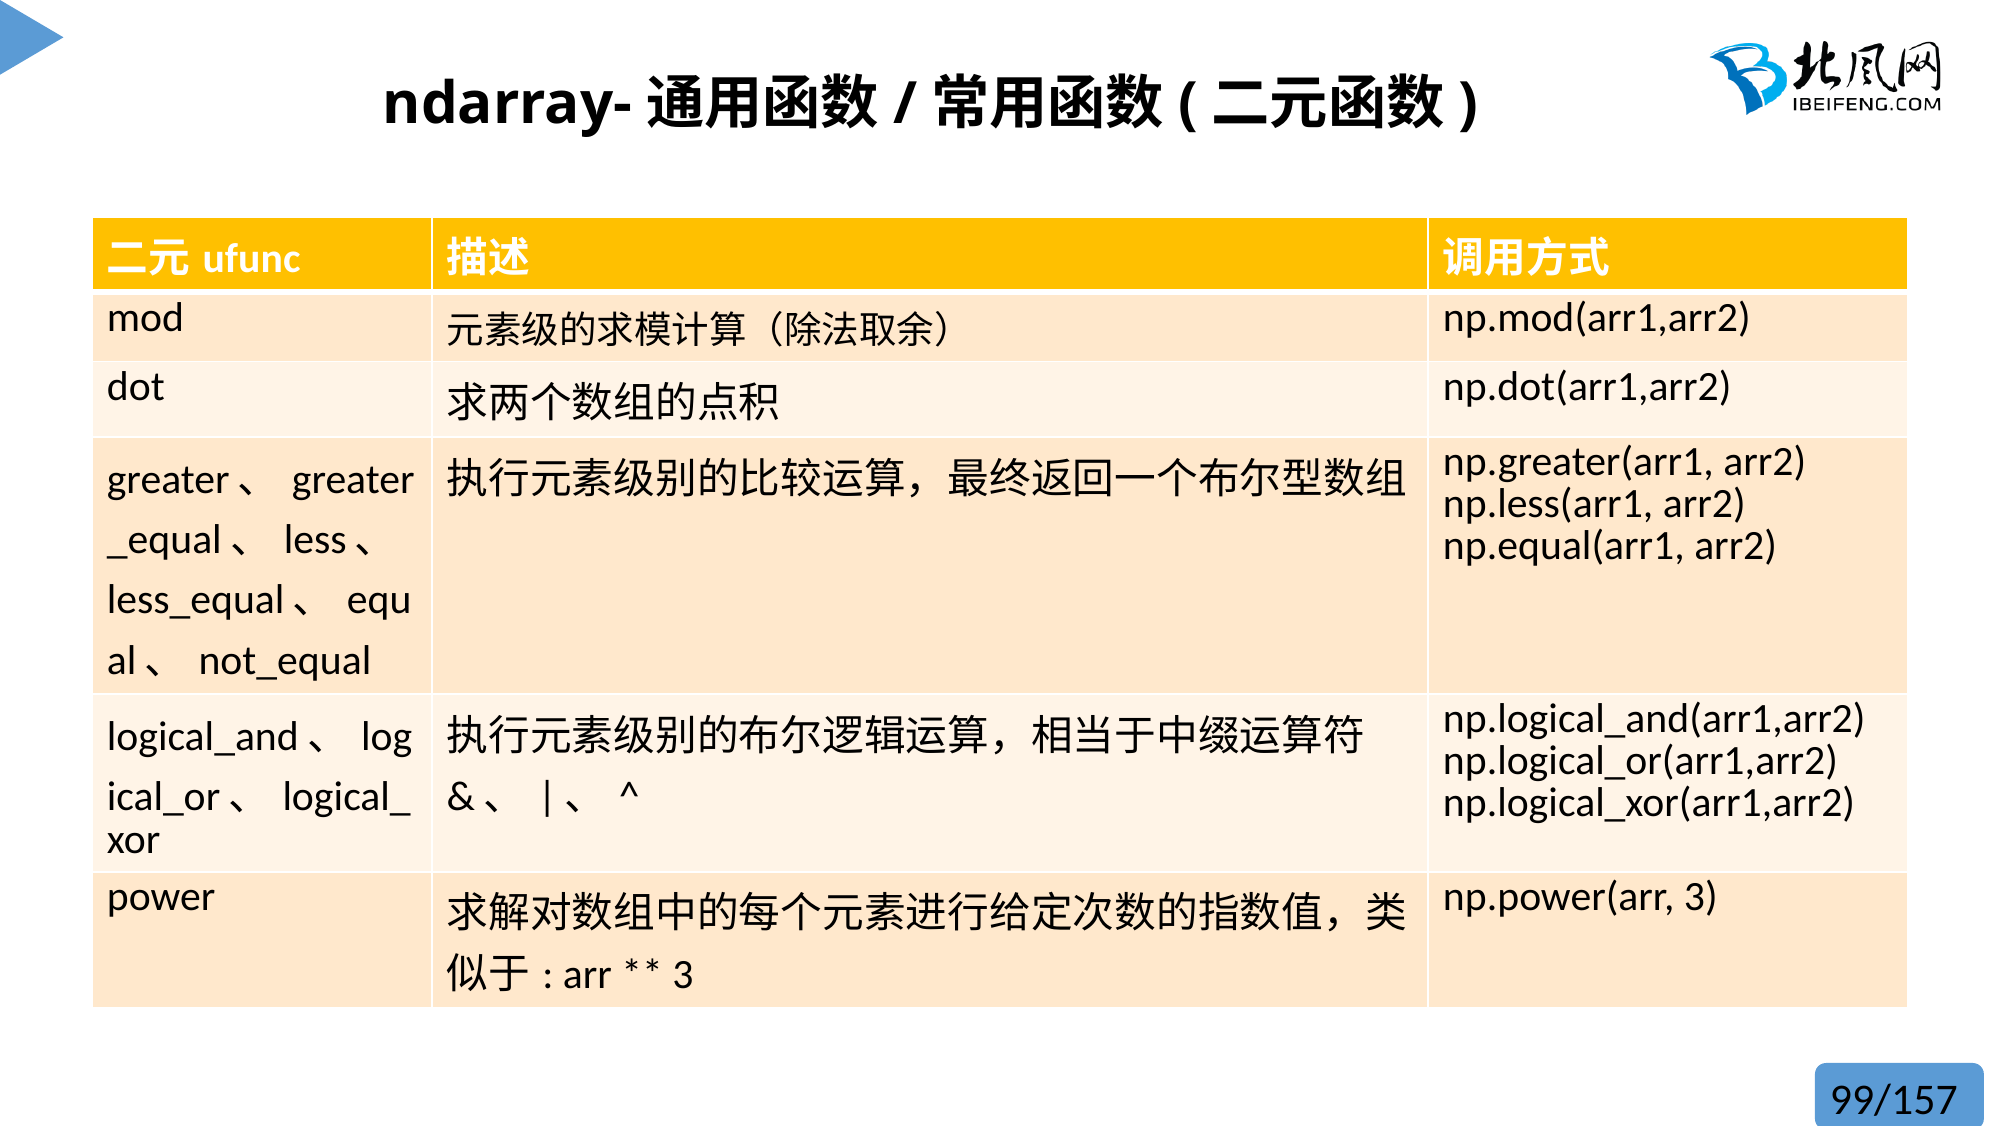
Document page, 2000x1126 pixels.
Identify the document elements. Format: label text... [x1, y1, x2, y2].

table_cell np.power(arr, 3) [1429, 873, 1907, 1007]
table_header 描述 [433, 218, 1427, 289]
table_cell logical_and、logical_or、logical_xor [93, 695, 431, 871]
table_cell dot [93, 362, 431, 436]
table_header 二元ufunc [93, 218, 431, 289]
table_cell np.logical_and(arr1,arr2) np.logical_or(arr1,arr2) np.logical_xor(arr1,arr2) [1429, 695, 1907, 871]
table_cell np.dot(arr1,arr2) [1429, 362, 1907, 436]
table_cell mod [93, 295, 431, 361]
title ndarray-通用函数/常用函数(二元函数) [255, 42, 1606, 167]
table_cell 求两个数组的点积 [433, 362, 1427, 436]
table_cell 执行元素级别的比较运算，最终返回一个布尔型数组 [433, 438, 1427, 693]
table_cell np.mod(arr1,arr2) [1429, 295, 1907, 361]
table_cell 元素级的求模计算（除法取余） [433, 295, 1427, 361]
table_cell np.greater(arr1, arr2) np.less(arr1, arr2) np.equal(arr1, arr2) [1429, 438, 1907, 693]
table_cell 执行元素级别的布尔逻辑运算，相当于中缀运算符&、|、^ [433, 695, 1427, 871]
table_cell greater、greater_equal、less、less_equal、equal、not_equal [93, 438, 431, 693]
table_cell 求解对数组中的每个元素进行给定次数的指数值，类似于: arr ** 3 [433, 873, 1427, 1007]
table_cell power [93, 873, 431, 1007]
table_header 调用方式 [1429, 218, 1907, 289]
picture [1700, 32, 1950, 117]
